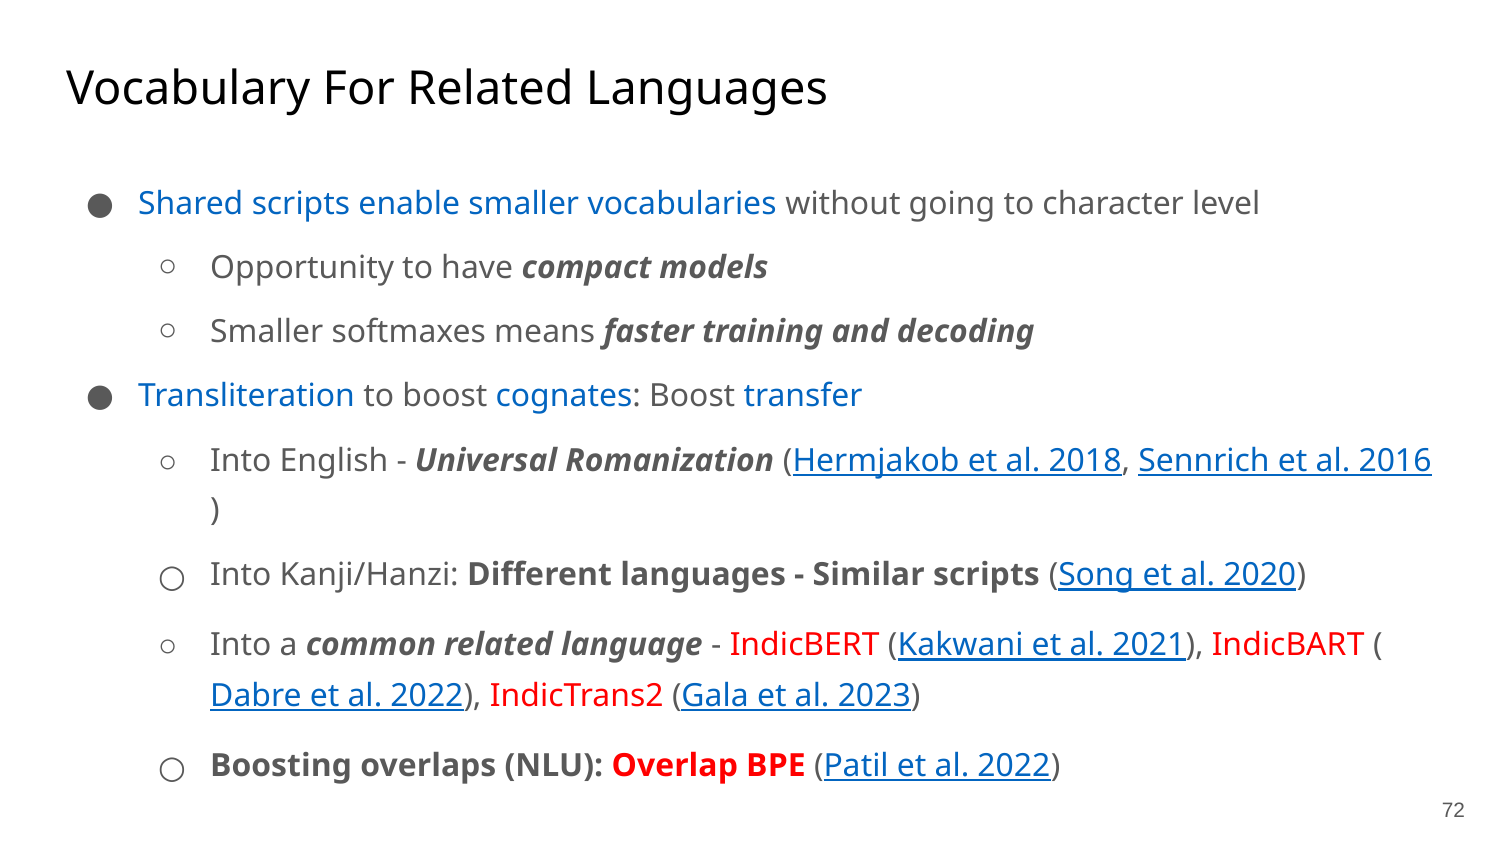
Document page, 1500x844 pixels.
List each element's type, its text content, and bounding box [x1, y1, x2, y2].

list Shared scripts enable smaller vocabularies without going to character level Opportunity to have compact models Smaller softmaxes means faster training and decoding Transliteration to boost cognates: Boost transfer Into English - Universal Romanization (Hermjakob et al. 2018, Sennrich et al. 2016) Into Kanji/Hanzi: Different languages - Similar scripts (Song et al. 2020) Into a common related language - IndicBERT (Kakwani et al. 2021), IndicBART (Dabre et al. 2022), IndicTrans2 (Gala et al. 2023) Boosting overlaps (NLU): Overlap BPE (Patil et al. 2022) [51, 161, 1449, 813]
slide_number ‹#› [1389, 776, 1480, 842]
title Vocabulary For Related Languages [51, 42, 1449, 137]
